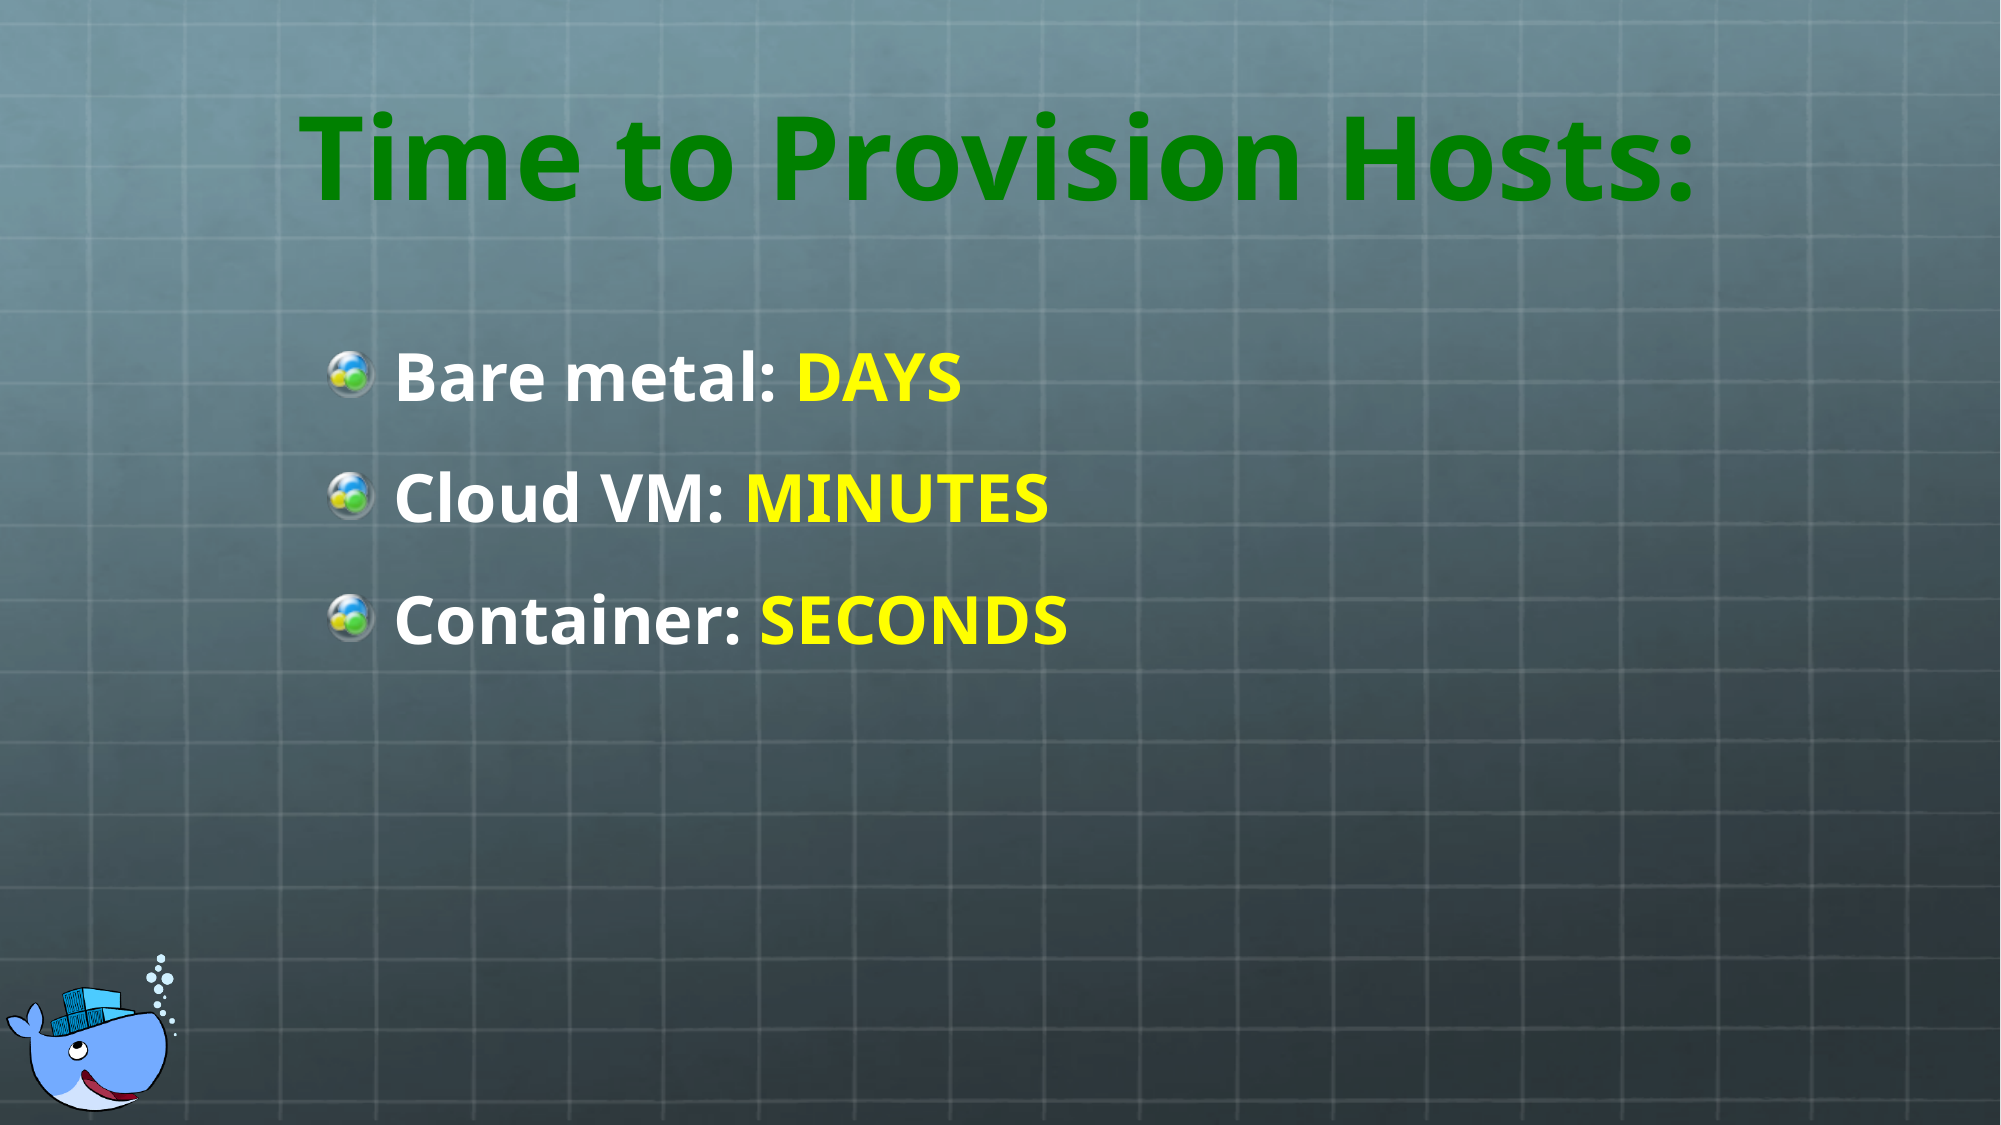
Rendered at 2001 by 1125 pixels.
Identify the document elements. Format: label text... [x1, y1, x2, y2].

list Bare metal: DAYS Cloud VM: MINUTES Container: SECONDS [312, 327, 1489, 757]
title Time to Provision Hosts: [168, 17, 1827, 289]
picture [0, 0, 2000, 1125]
